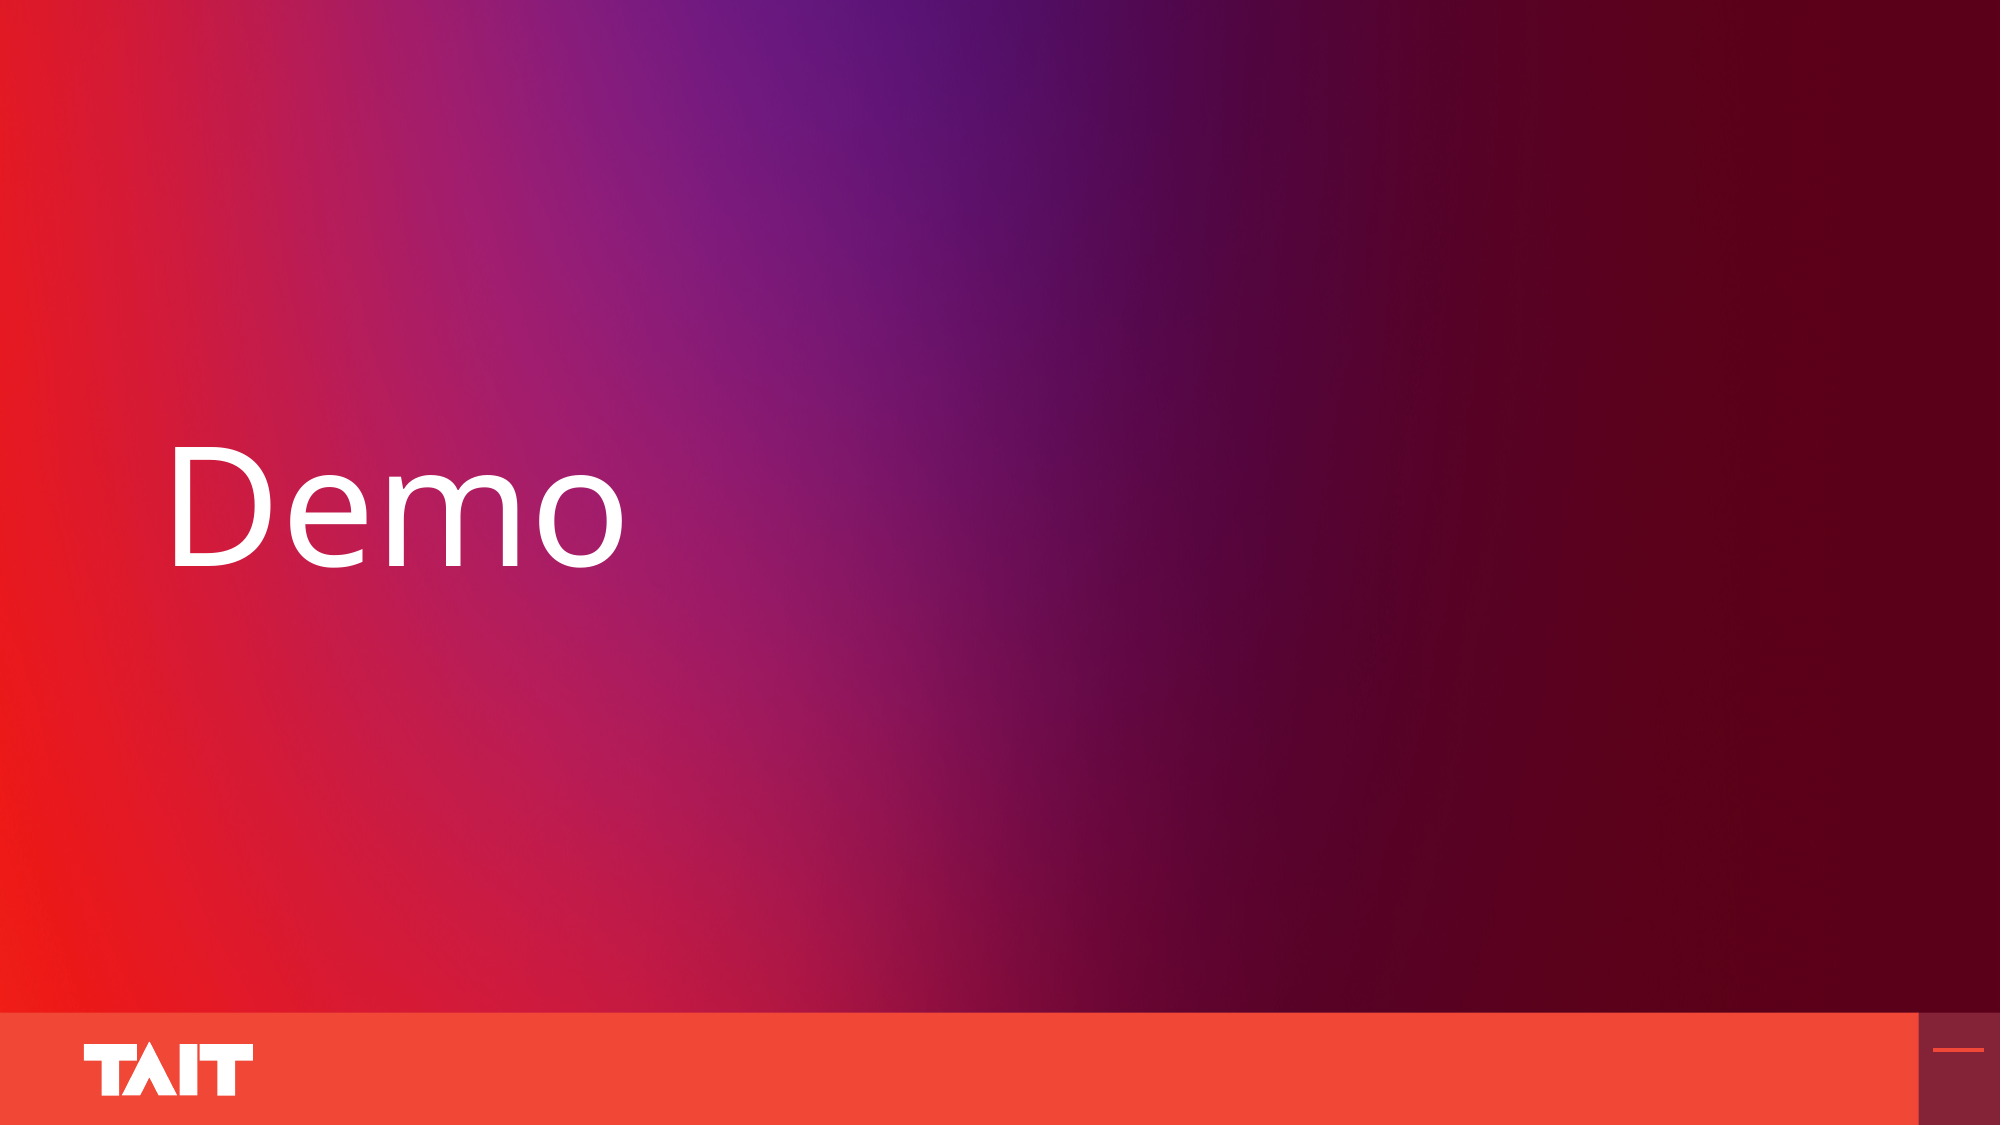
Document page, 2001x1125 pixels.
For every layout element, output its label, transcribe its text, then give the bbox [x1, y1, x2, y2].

title Demo [159, 210, 1841, 603]
picture [0, 0, 2000, 1012]
